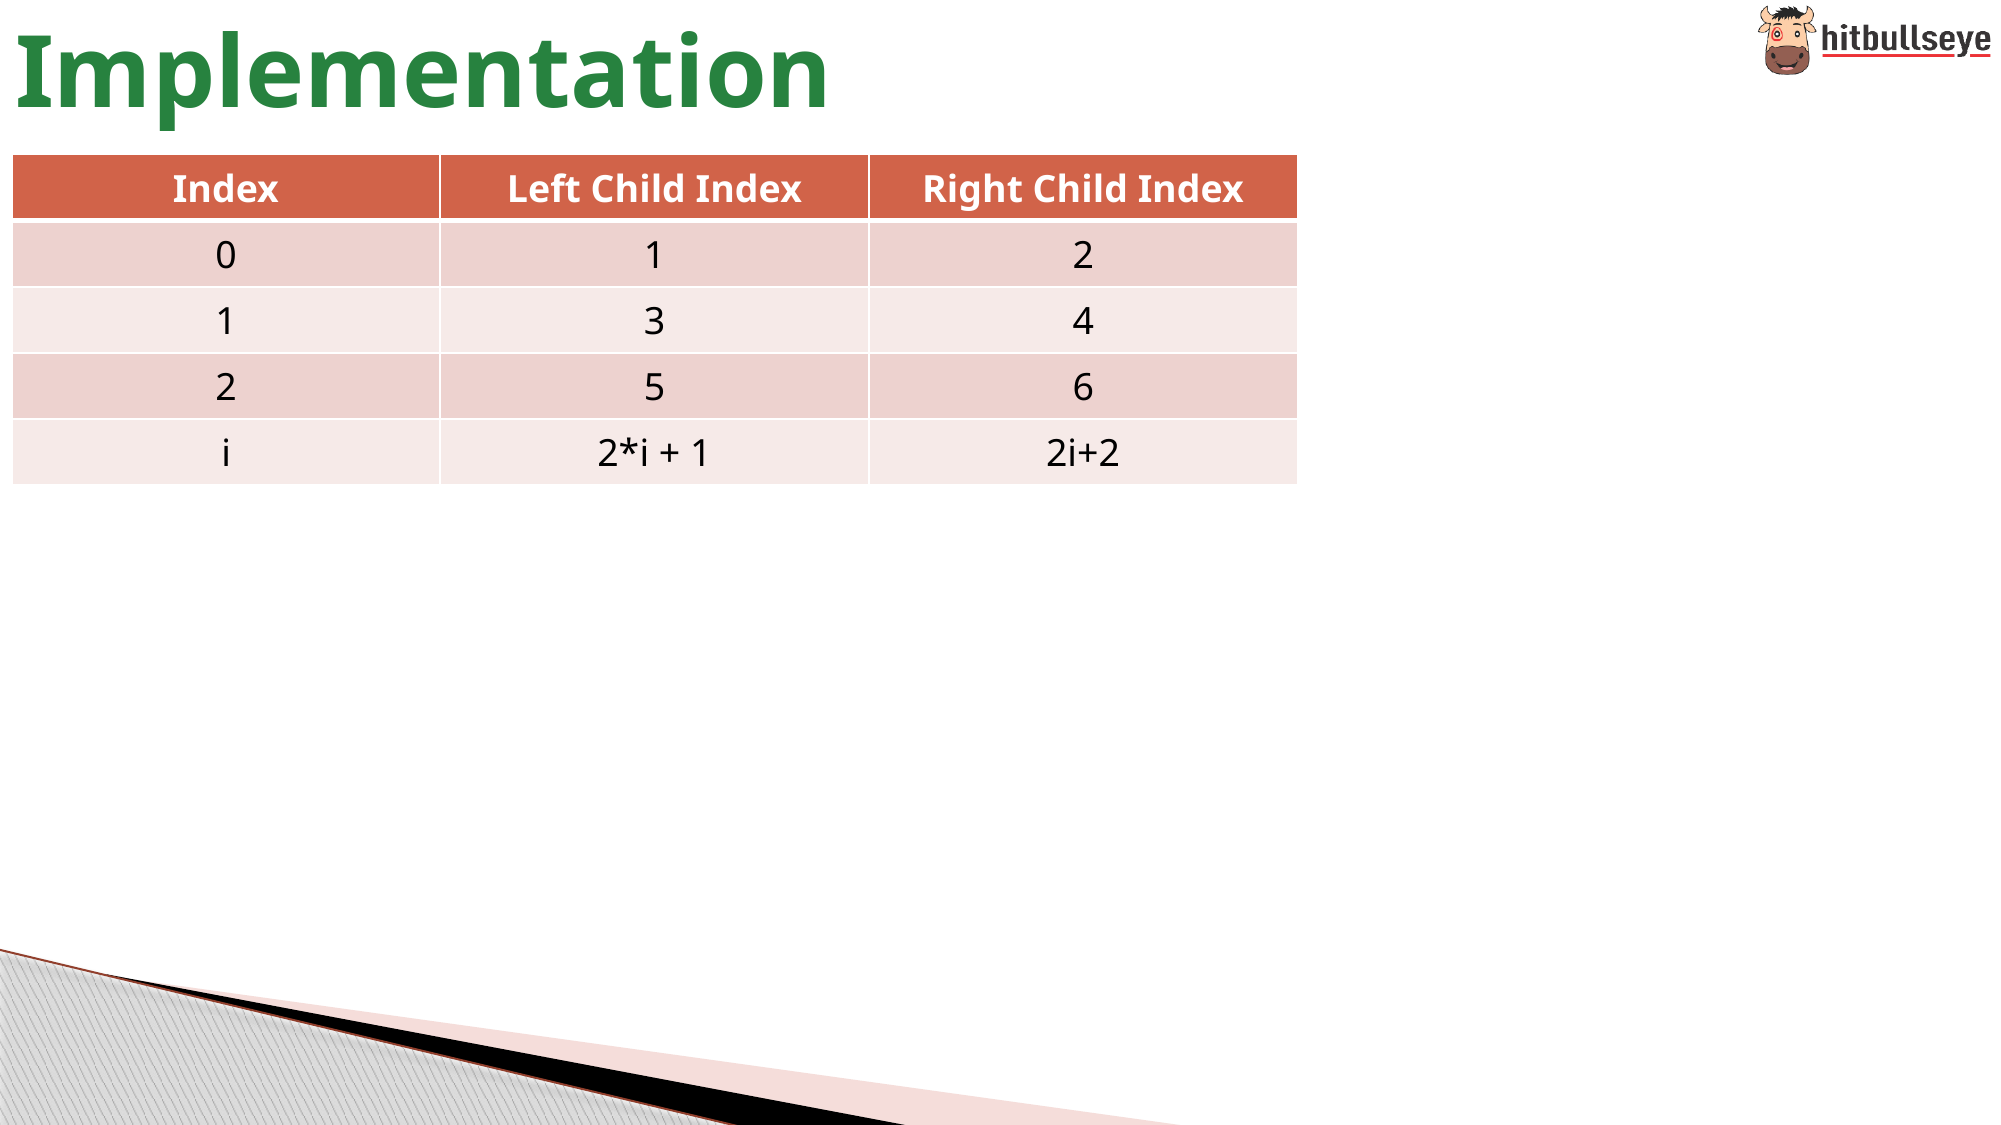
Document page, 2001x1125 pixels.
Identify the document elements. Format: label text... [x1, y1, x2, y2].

table_cell 2*i + 1 [441, 420, 868, 484]
table_cell 3 [441, 288, 868, 352]
table_cell i [13, 420, 439, 484]
picture [1800, 0, 2000, 81]
table_cell 4 [870, 288, 1297, 352]
table_cell 1 [441, 223, 868, 286]
table_cell 1 [13, 288, 439, 352]
table_cell 2i+2 [870, 420, 1297, 484]
table_cell 0 [13, 223, 439, 286]
table_cell 2 [870, 223, 1297, 286]
title Implementation [0, 0, 1800, 137]
table_header Left Child Index [441, 155, 868, 218]
table_cell 6 [870, 354, 1297, 418]
table_header Right Child Index [870, 155, 1297, 218]
table_cell 5 [441, 354, 868, 418]
table_header Index [13, 155, 439, 218]
table_cell 2 [13, 354, 439, 418]
